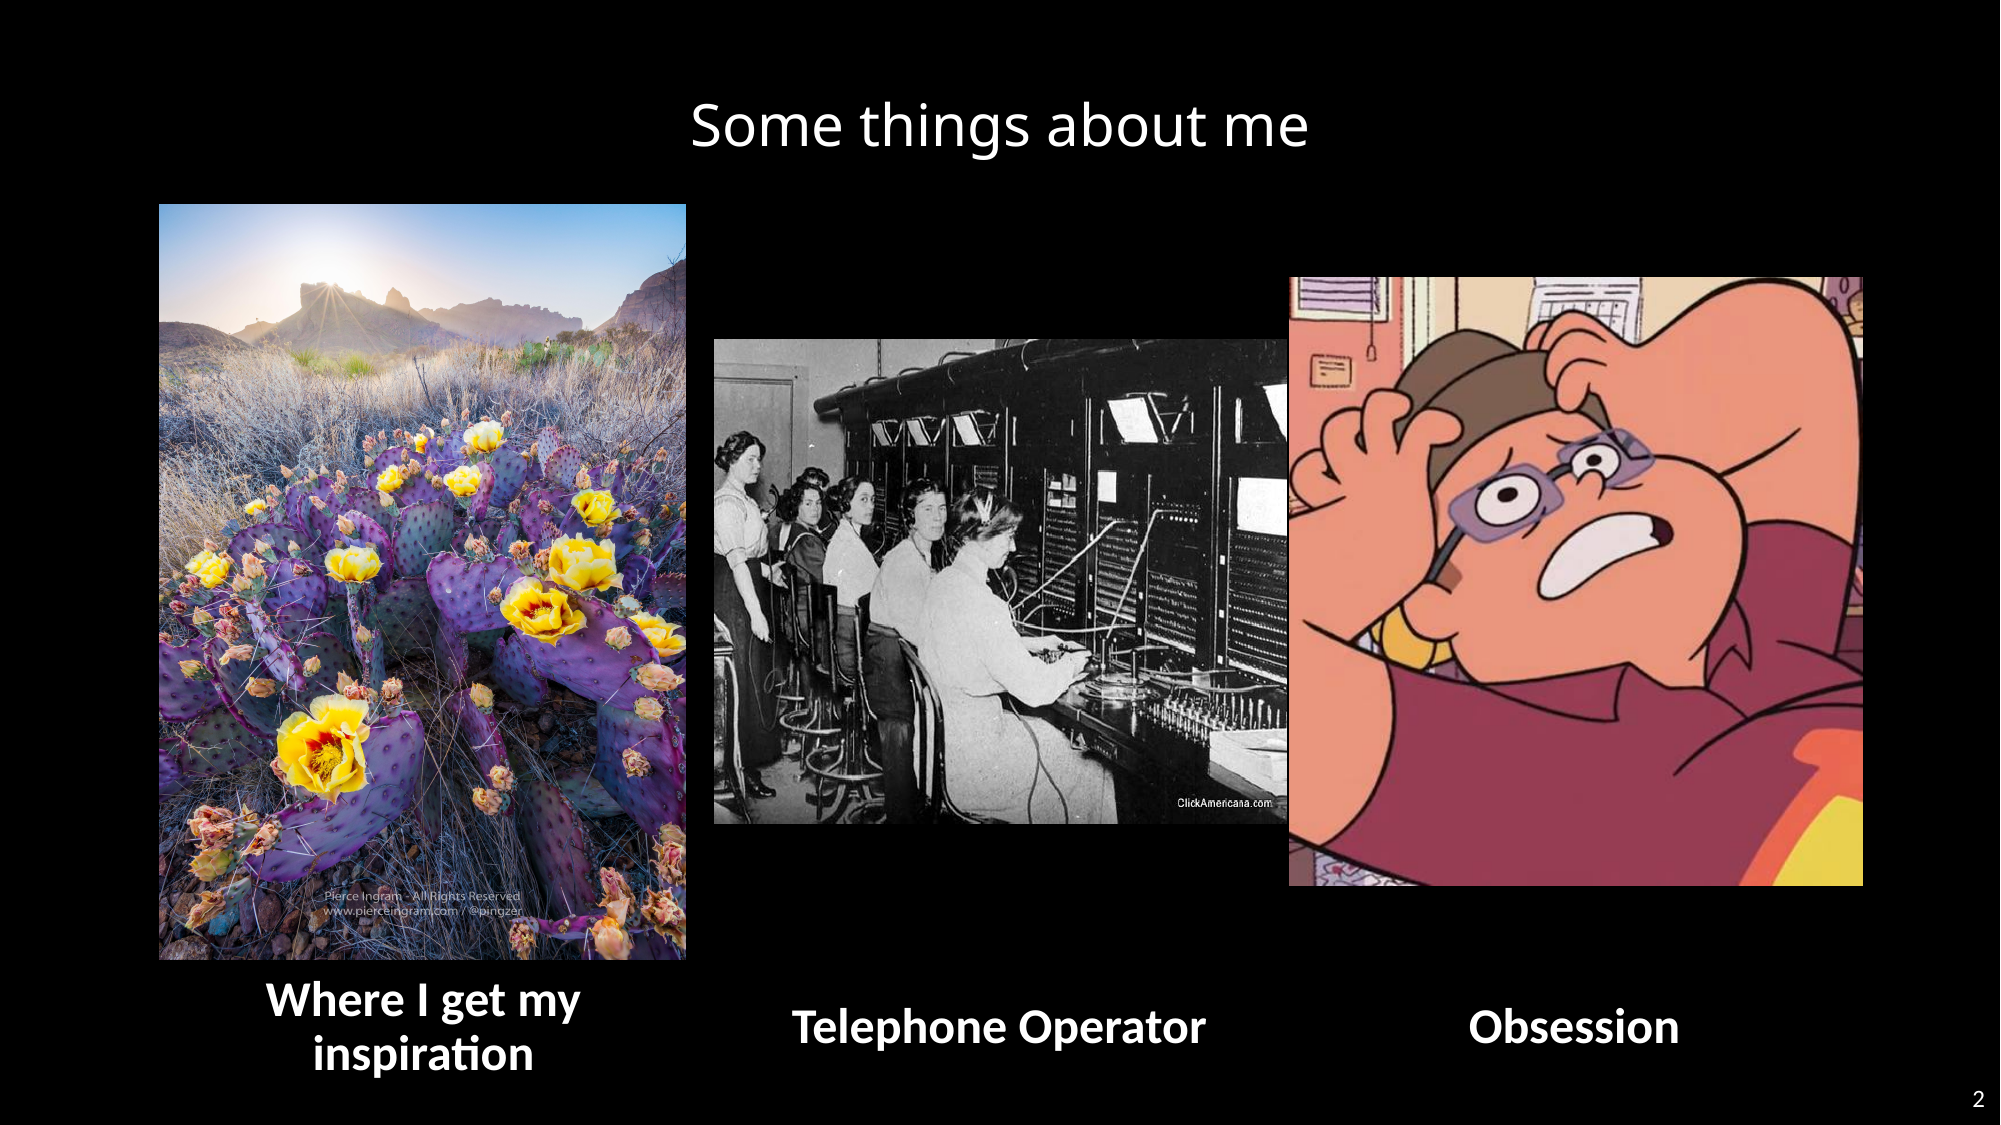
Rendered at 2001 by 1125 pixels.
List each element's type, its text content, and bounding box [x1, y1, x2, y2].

list Telephone Operator [712, 959, 1287, 1095]
list Where I get my inspiration [137, 959, 710, 1095]
list Obsession [1287, 959, 1862, 1095]
picture [714, 204, 1288, 960]
picture [136, 204, 709, 960]
title Some things about me [137, 59, 1863, 196]
picture [1289, 204, 1863, 960]
